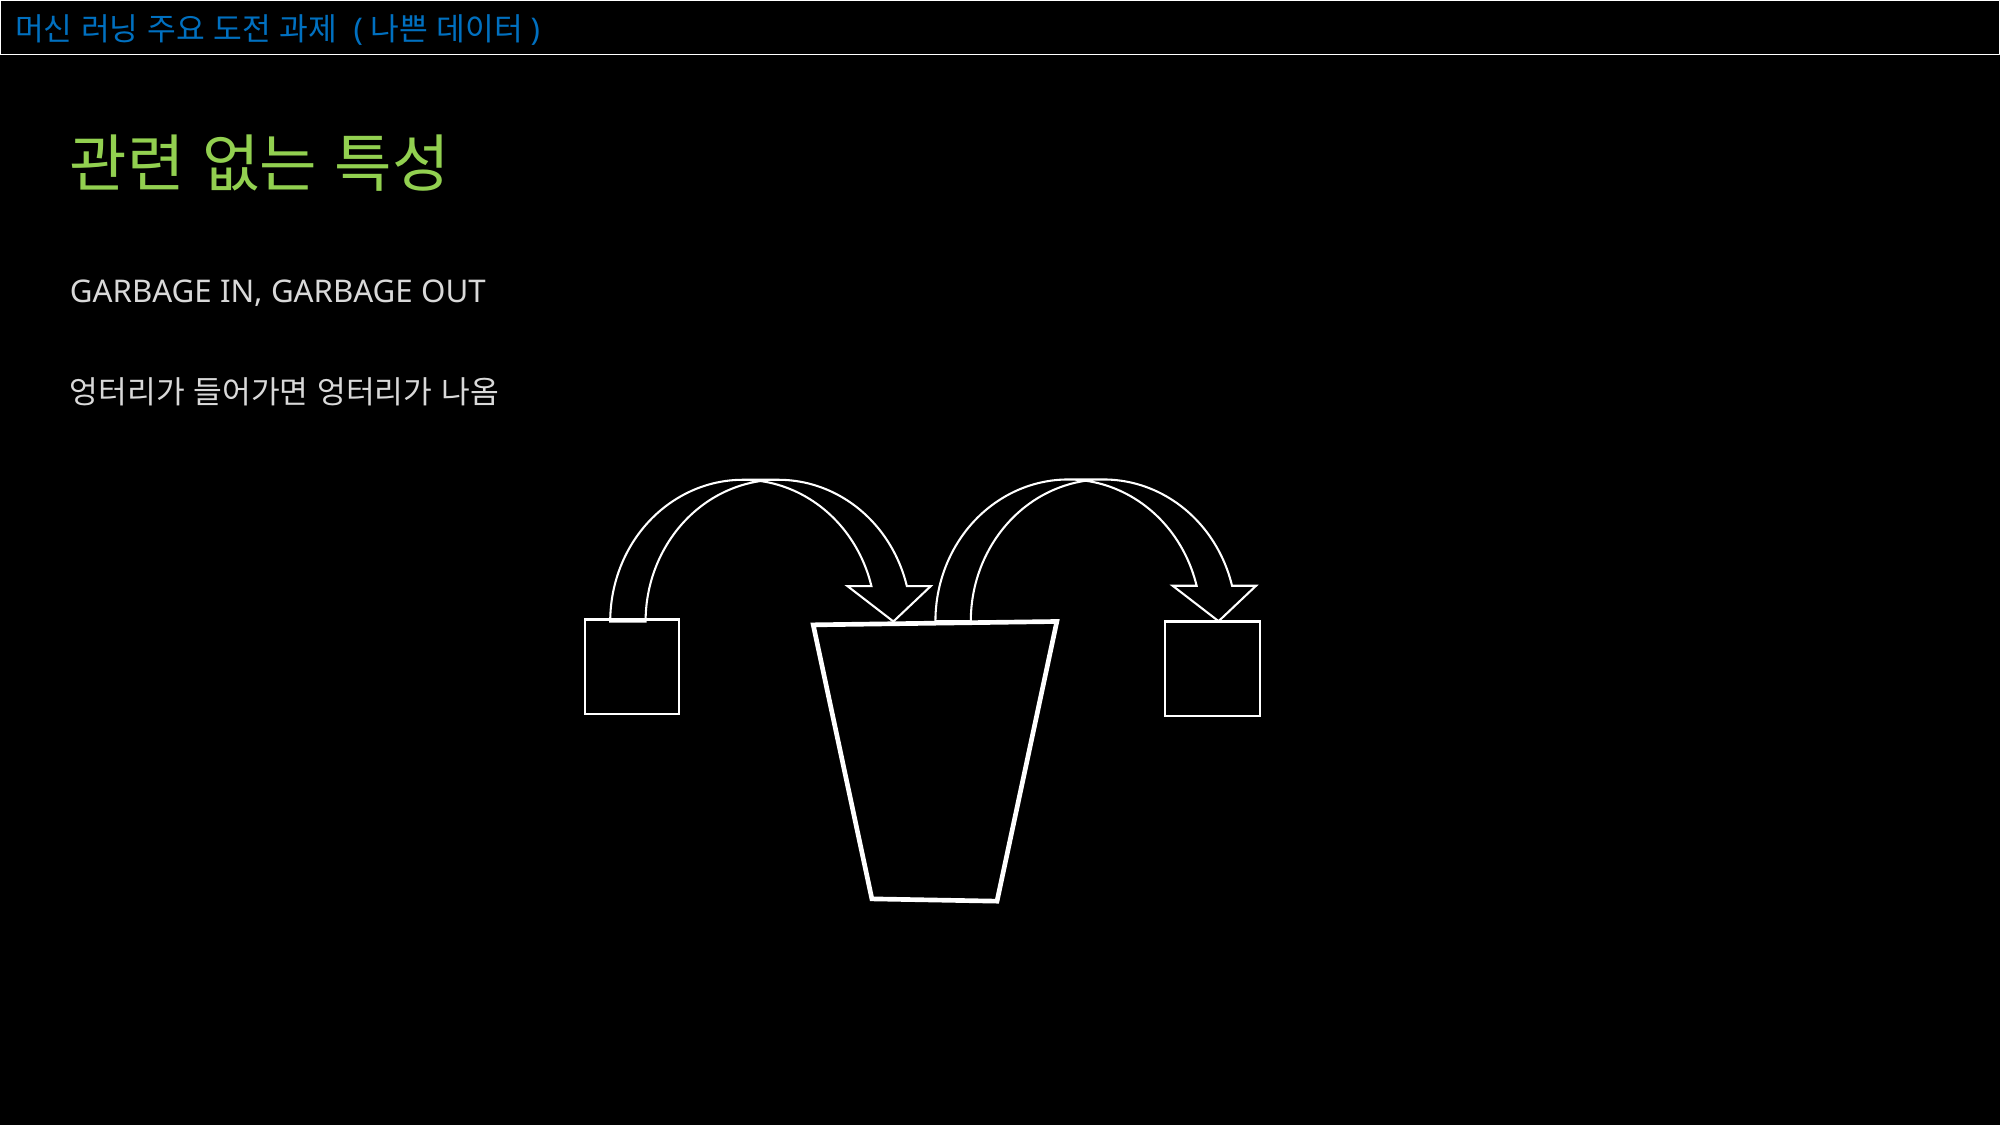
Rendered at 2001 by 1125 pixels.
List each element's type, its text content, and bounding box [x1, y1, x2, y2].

text_box [1164, 620, 1261, 717]
text_box [811, 620, 1059, 903]
text_box [0, 0, 2000, 75]
text_box GARBAGE IN, GARBAGE OUT 엉터리가 들어가면 엉터리가 나옴 [55, 237, 1340, 869]
list 관련 없는 특성 [55, 125, 1816, 188]
text_box [584, 618, 680, 715]
text_box [609, 478, 934, 623]
text_box [934, 478, 1259, 623]
